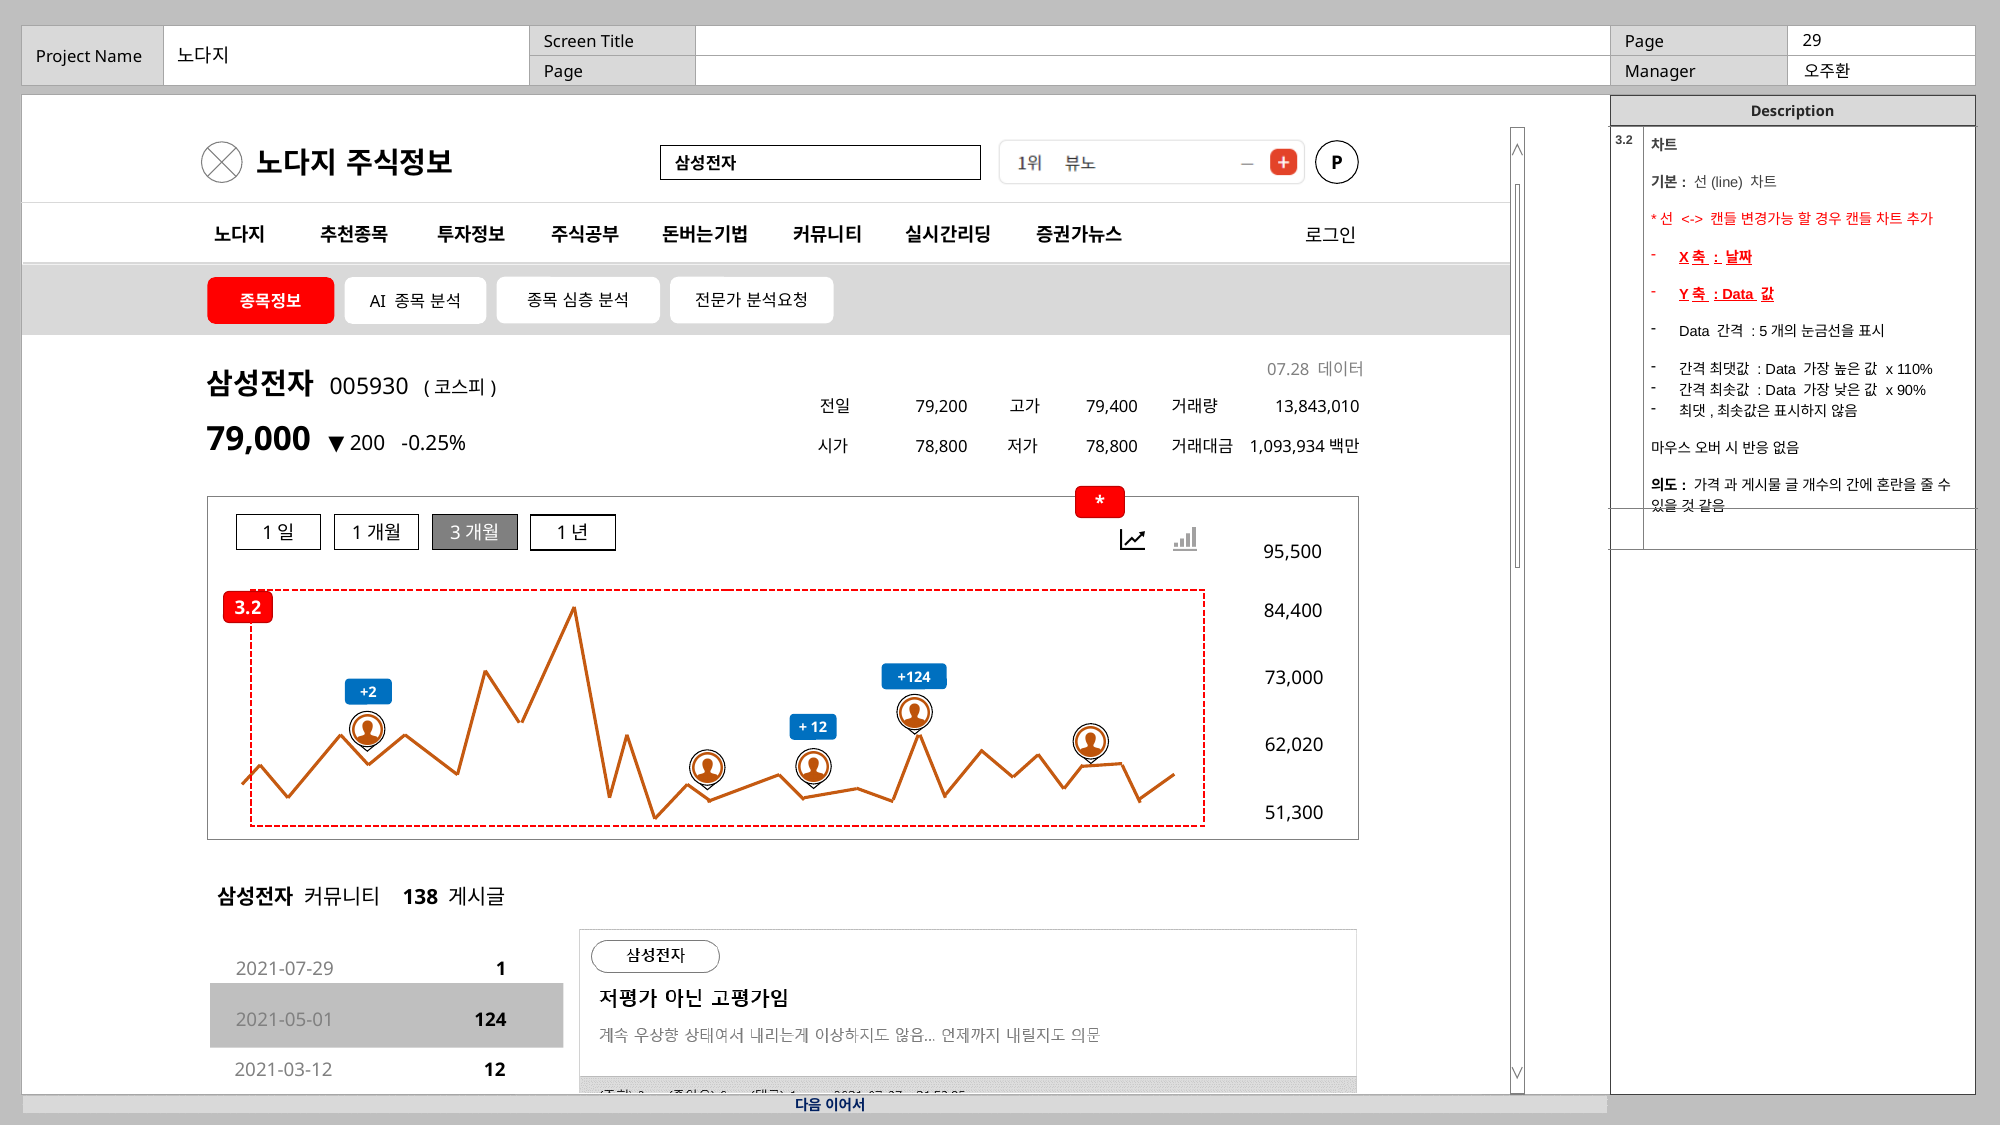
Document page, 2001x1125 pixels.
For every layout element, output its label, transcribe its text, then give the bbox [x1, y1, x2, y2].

text_box 12 [360, 1050, 521, 1088]
text_box 돈버는기법 [631, 215, 754, 253]
picture [1173, 527, 1197, 552]
table_header 3.2 [1608, 127, 1643, 508]
text_box 로그인 [1186, 216, 1372, 254]
text_box 124 [361, 999, 522, 1038]
text_box 삼성전자 005930 (코스피) [191, 358, 653, 408]
text_box 3개월 [432, 514, 518, 551]
text_box 79,400 78,800 [1060, 388, 1156, 464]
text_box 13,843,010 1,093,934백만 [1203, 388, 1375, 464]
text_box [206, 496, 1359, 840]
text_box 실시간리딩 [875, 214, 1006, 253]
picture [992, 134, 1313, 190]
text_box * [1074, 485, 1126, 519]
table_cell [1608, 509, 1643, 549]
text_box 62,020 [1220, 725, 1368, 763]
text_box 전일 시가 [783, 388, 887, 464]
text_box 커뮤니티 [754, 215, 875, 253]
text_box 1 [361, 949, 522, 987]
text_box 07.28 데이터 [1241, 351, 1390, 387]
text_box 51,300 [1220, 792, 1368, 831]
text_box 79,200 78,800 [890, 388, 973, 464]
text_box 고가 저가 [973, 388, 1060, 464]
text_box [241, 606, 1175, 819]
text_box 2021-07-29 [220, 949, 361, 987]
text_box 종목 심층 분석 [495, 275, 662, 325]
text_box 삼성전자 커뮤니티 138 게시글 [202, 875, 663, 916]
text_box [1510, 127, 1524, 1095]
text_box [21, 264, 1510, 336]
text_box 거래량 거래대금 [1156, 388, 1203, 464]
text_box 노다지 [188, 215, 287, 253]
text_box 84,400 [1219, 591, 1367, 629]
text_box 1개월 [333, 514, 420, 551]
text_box 삼성전자 [659, 144, 982, 181]
text_box 주식공부 [519, 215, 631, 253]
text_box 투자정보 [404, 215, 519, 253]
text_box 다음 이어서 [22, 1095, 1608, 1114]
text_box 79,000 ▼ 200 -0.25% [191, 409, 653, 465]
text_box [250, 589, 1205, 827]
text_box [1073, 723, 1109, 764]
text_box AI 종목 분석 [343, 276, 488, 325]
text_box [896, 694, 933, 735]
text_box 1년 [530, 514, 616, 551]
text_box P [1314, 139, 1360, 185]
text_box 2021-05-01 [220, 999, 361, 1038]
text_box 73,000 [1220, 658, 1368, 696]
text_box 전문가 분석요청 [669, 275, 835, 325]
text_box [795, 748, 832, 789]
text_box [689, 749, 725, 790]
table_cell [1644, 509, 1978, 549]
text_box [349, 711, 385, 752]
list 오주환 [1789, 59, 1976, 85]
text_box 증권가뉴스 [1006, 214, 1154, 253]
text_box 95,500 [1218, 532, 1367, 570]
text_box 1일 [235, 514, 322, 551]
text_box 2021-03-12 [219, 1050, 360, 1088]
picture [579, 929, 1357, 1093]
picture [1120, 527, 1145, 552]
text_box 추천종목 [287, 215, 404, 253]
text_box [201, 136, 500, 188]
list 노다지 [162, 26, 529, 86]
table_header 차트 기본: 선(line) 차트 *선 <-> 캔들 변경가능 할 경우 캔들 차트 추가 X축 : 날짜 Y축 : Data 값 Data 간격 : 5개의 눈금선을 표시 간격 최댓값 : Data 가장 높은 값 x 110% 간격 최솟값 : Data 가장 낮은 값 x 90% 최댓,최솟값은 표시하지 않음 마우스 오버 시 반응 없음 의도: 가격 과 게시물 글 개수의 간에 혼란을 줄 수 있을 것 같음 [1644, 127, 1978, 508]
text_box [209, 982, 564, 1049]
text_box 종목정보 [206, 276, 336, 325]
text_box 3.2 [222, 590, 250, 624]
